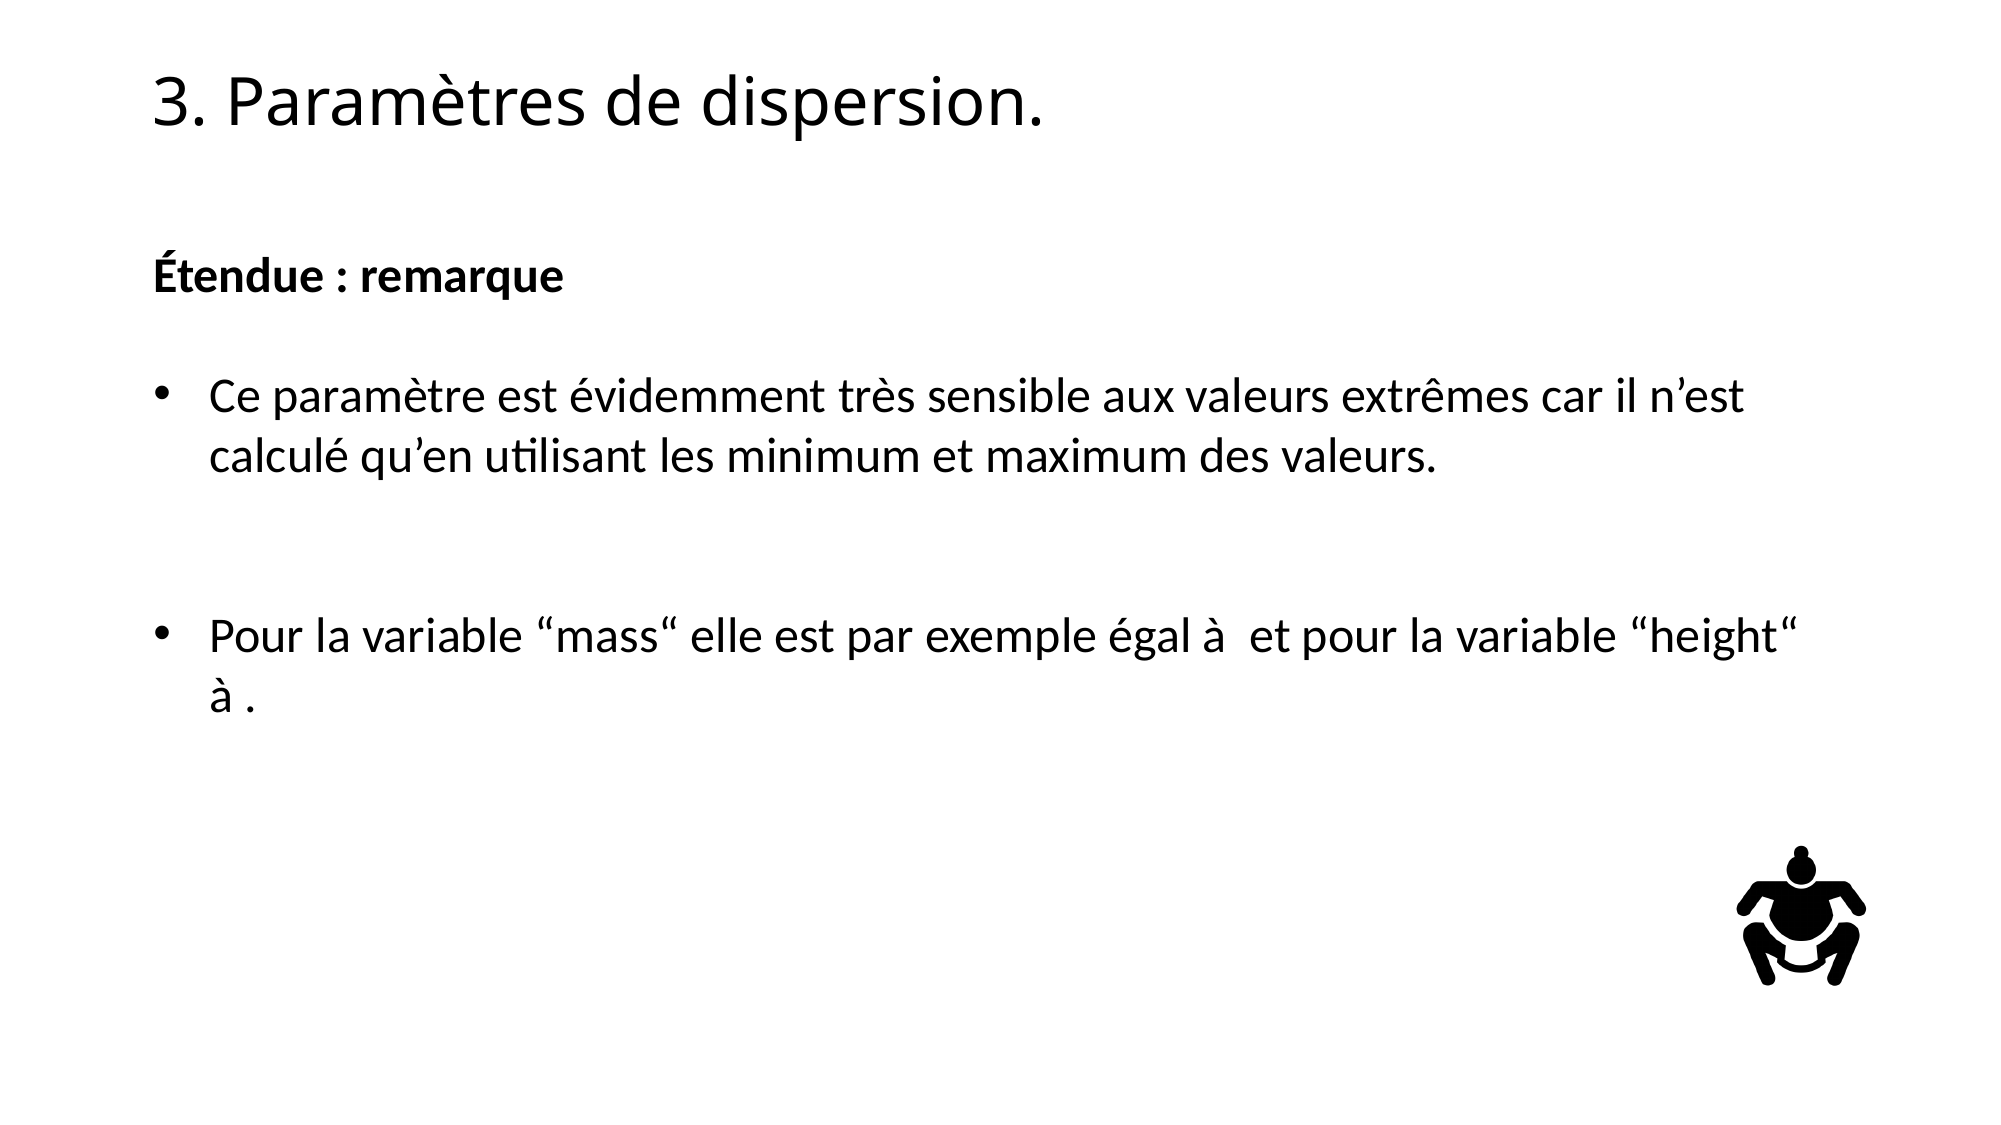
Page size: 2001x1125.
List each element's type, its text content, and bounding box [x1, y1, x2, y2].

text_box 3. Paramètres de dispersion. [137, 59, 1863, 155]
picture [1712, 826, 1890, 1004]
